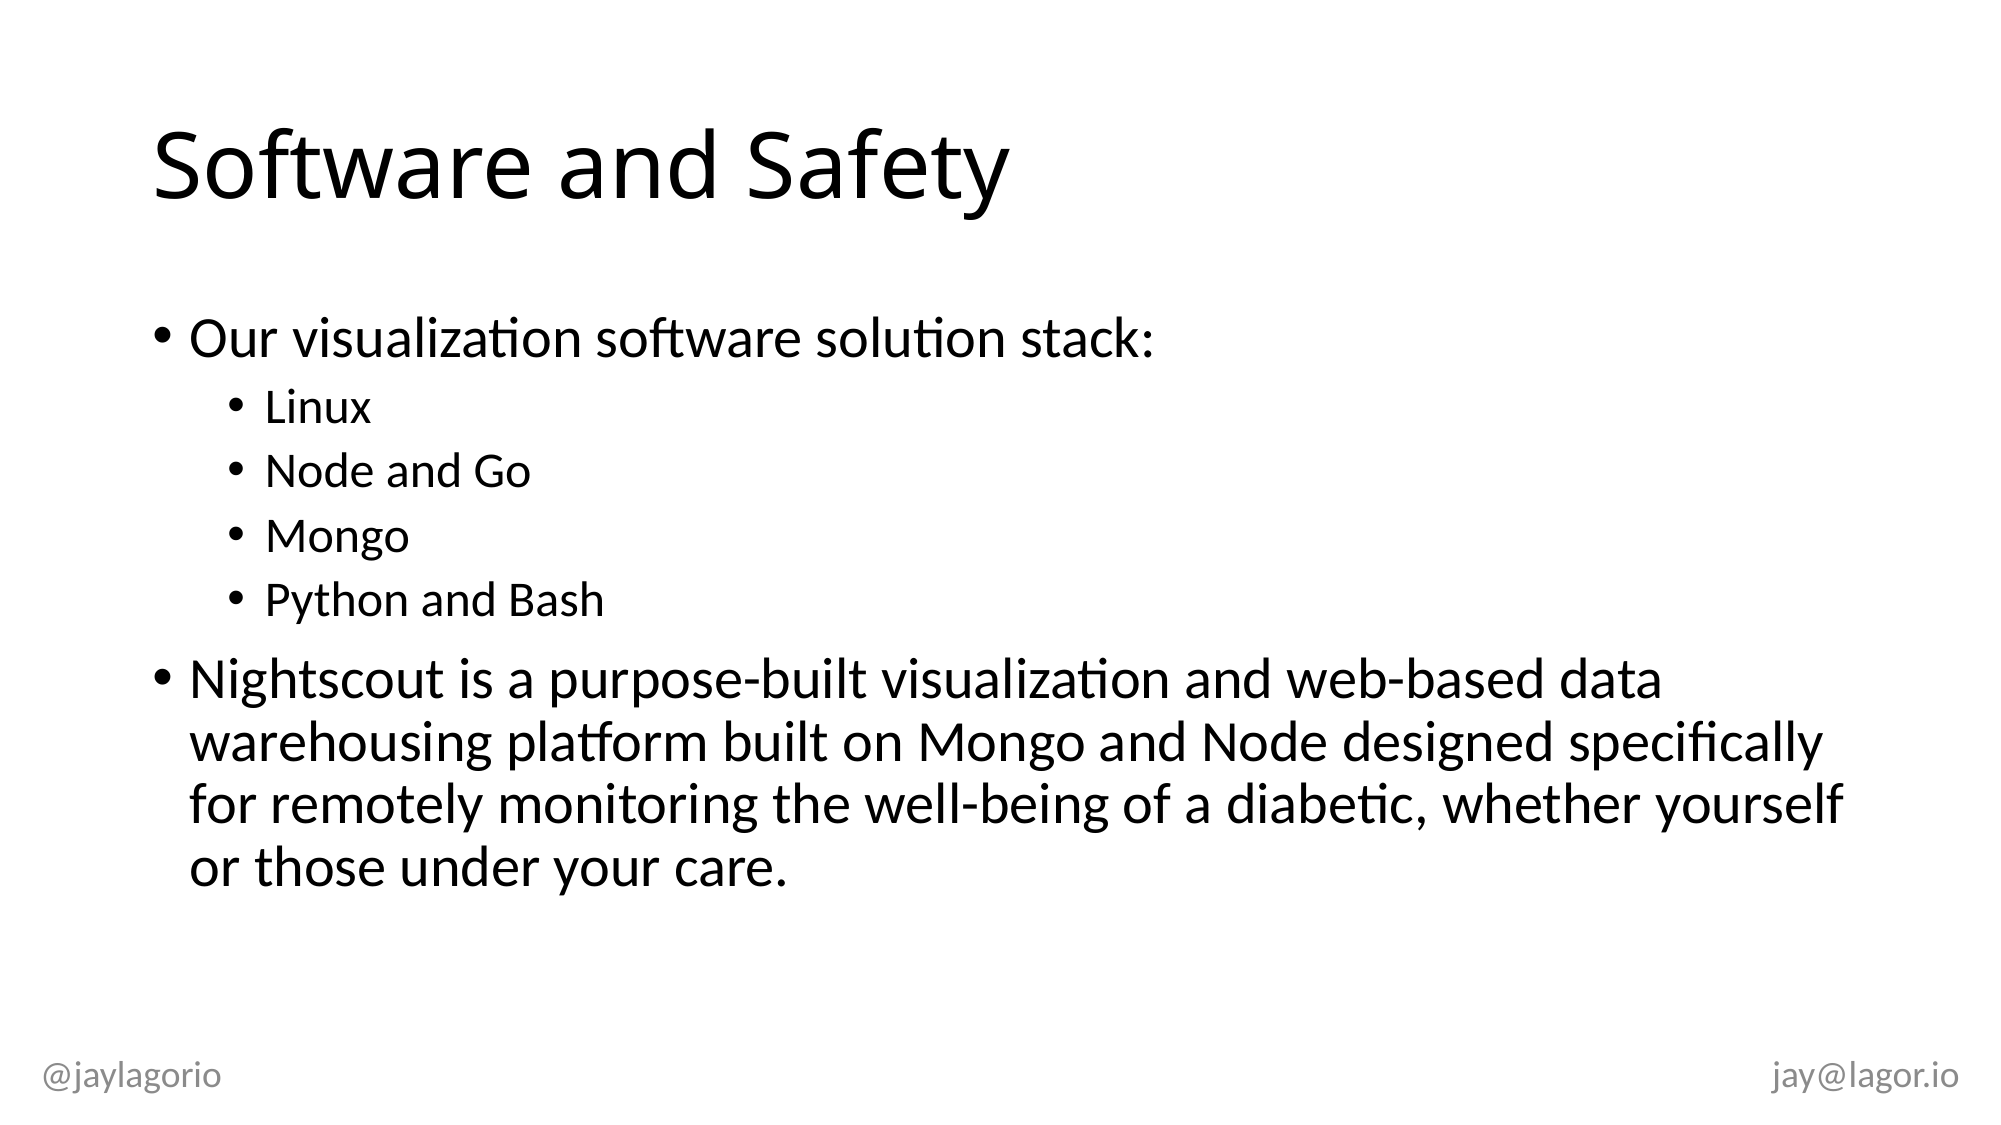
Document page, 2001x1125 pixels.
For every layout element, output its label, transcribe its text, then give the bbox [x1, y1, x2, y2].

title Software and Safety [137, 59, 1863, 278]
list Our visualization software solution stack: Linux Node and Go Mongo Python and Bash Nightscout is a purpose-built visualization and web-based data warehousing platform built on Mongo and Node designed specifically for remotely monitoring the well-being of a diabetic, whether yourself or those under your care. [137, 299, 1863, 1014]
